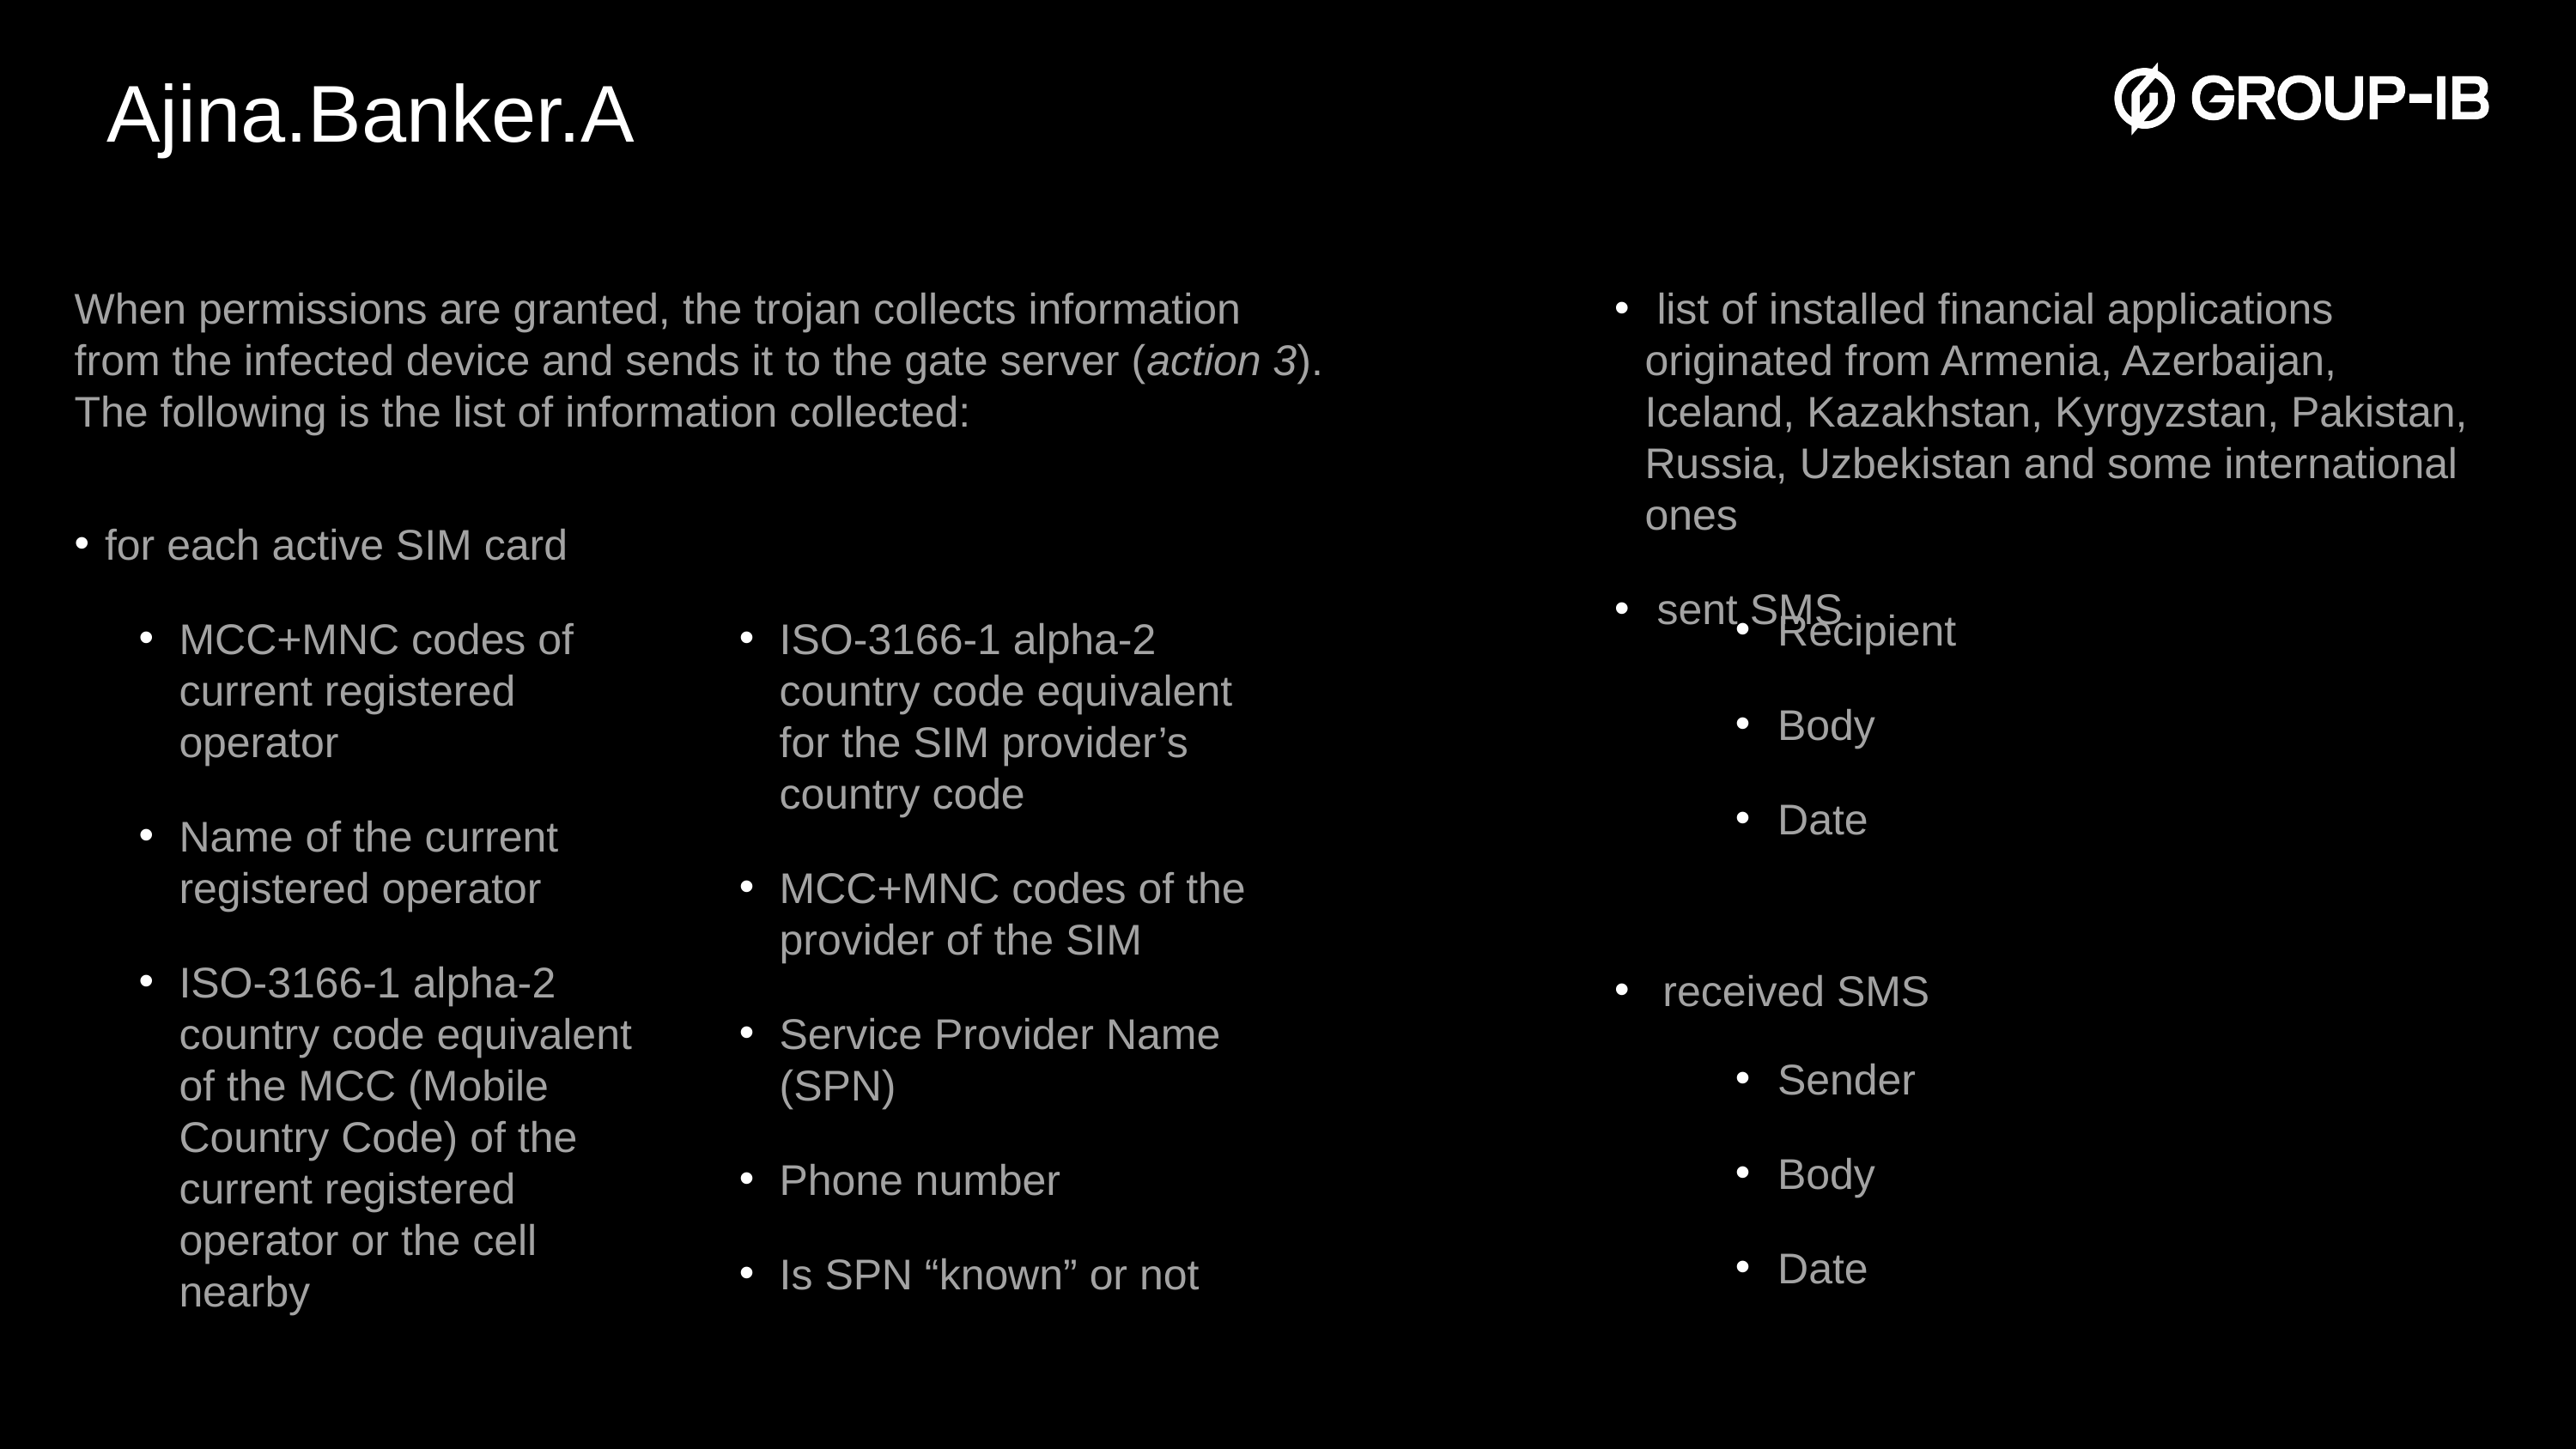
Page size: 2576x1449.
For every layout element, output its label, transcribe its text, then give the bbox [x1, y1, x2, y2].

picture [2114, 62, 2489, 136]
text_box list of installed financial applications originated from Armenia, Azerbaijan, Iceland, Kazakhstan, Kyrgyzstan, Pakistan, Russia, Uzbekistan and some international ones sent SMS [1601, 275, 2498, 640]
text_box When permissions are granted, the trojan collects information from the infected device and sends it to the gate server (action 3). The following is the list of information collected: [61, 275, 1349, 443]
text_box received SMS [1601, 956, 2357, 1073]
list Ajina.Banker.A [61, 62, 2050, 157]
text_box Sender Body Date [1722, 1046, 2377, 1299]
text_box for each active SIM card MCC+MNC codes of current registered operator Name of the current registered operator ISO-3166-1 alpha-2 country code equivalent of the MCC (Mobile Country Code) of the current registered operator or the cell nearby ISO-3166-1 alpha-2 country code equivalent for the SIM provider’s country code MCC+MNC codes of the provider of the SIM Service Provider Name (SPN) Phone number Is SPN “known” or not [61, 510, 1288, 1367]
text_box Recipient Body Date [1722, 596, 2377, 850]
